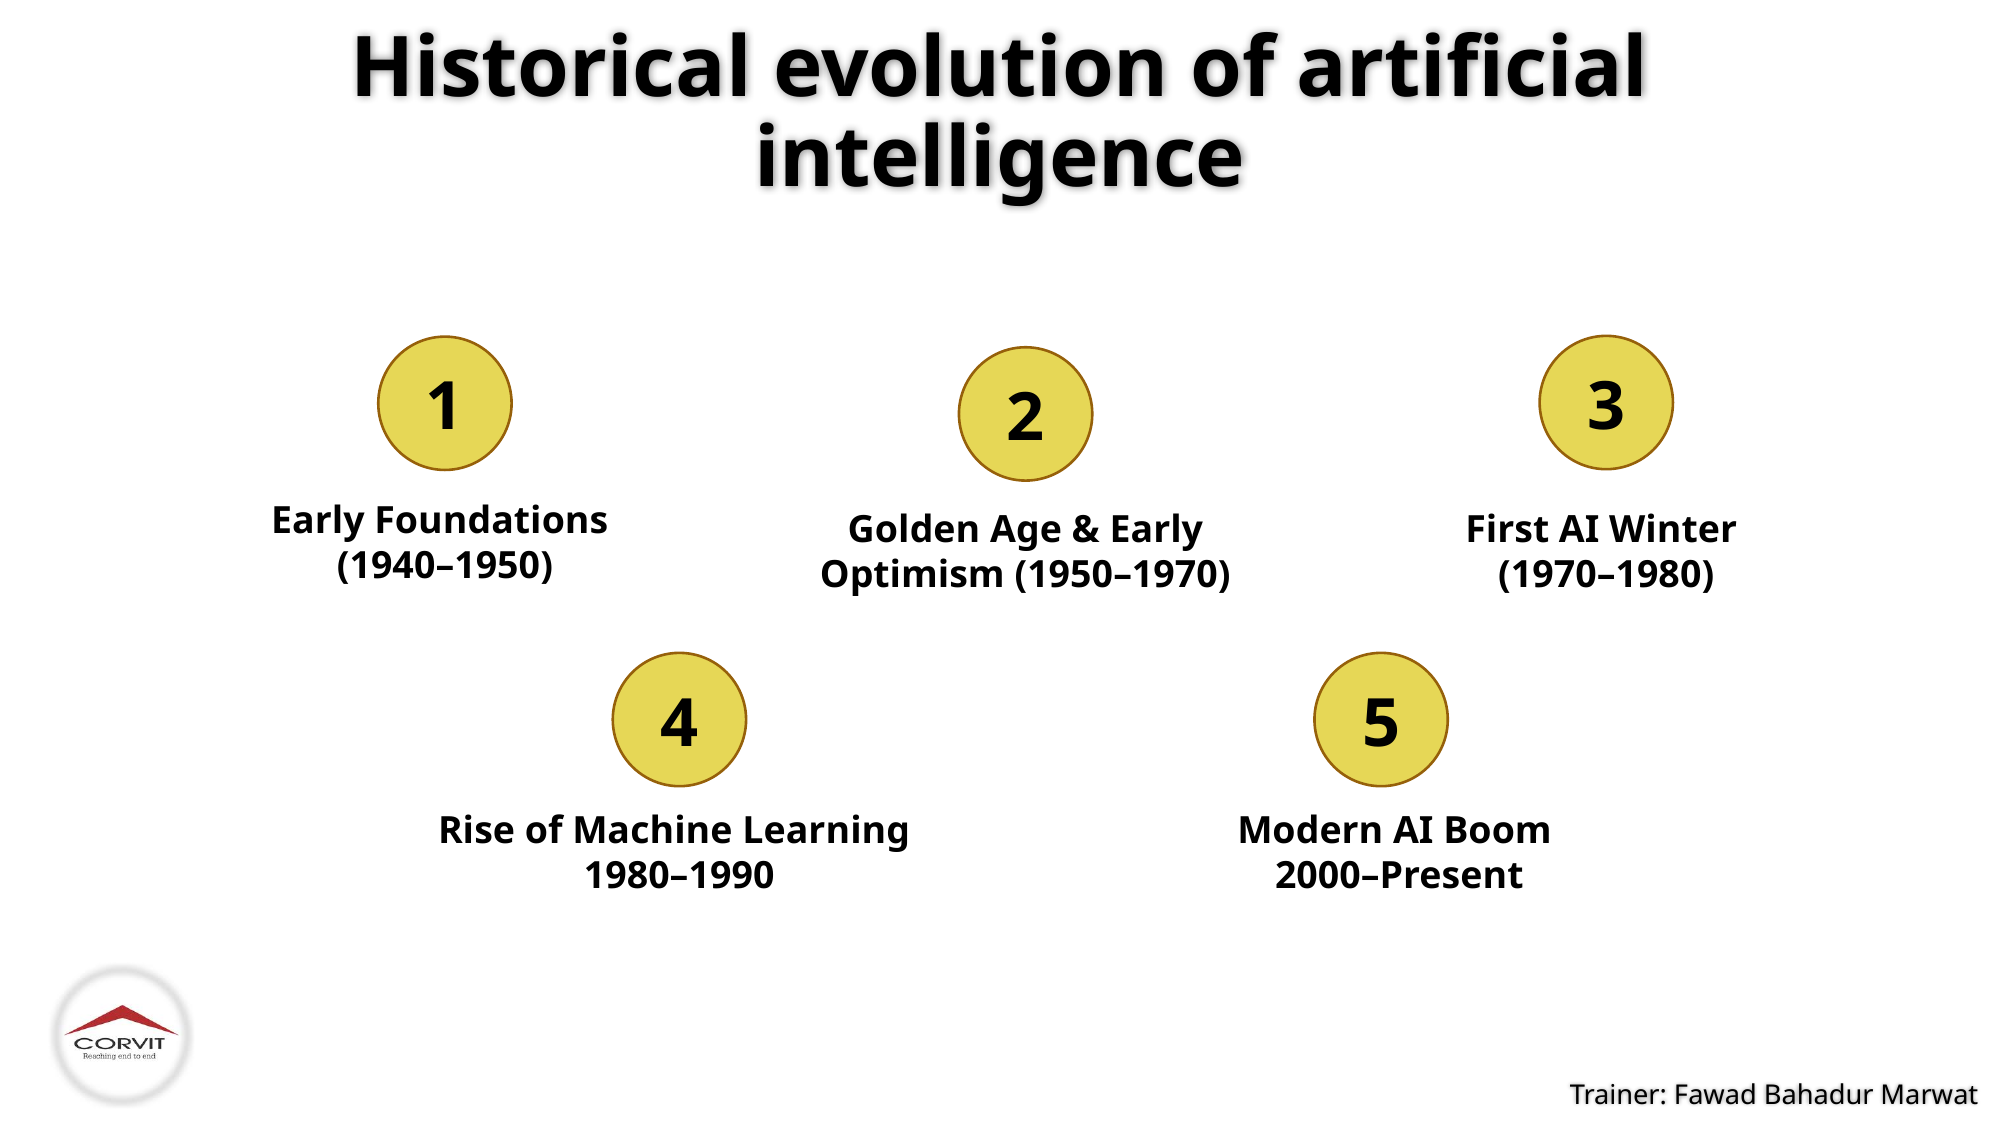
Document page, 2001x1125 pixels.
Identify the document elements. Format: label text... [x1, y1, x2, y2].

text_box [751, 346, 1300, 605]
text_box Historical evolution of artificial intelligence [162, 16, 1838, 212]
picture [48, 962, 195, 1109]
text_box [1332, 335, 1881, 605]
subtitle Trainer: Fawad Bahadur Marwat [1527, 1067, 2000, 1125]
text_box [171, 336, 719, 595]
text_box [405, 652, 954, 905]
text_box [1125, 652, 1674, 905]
